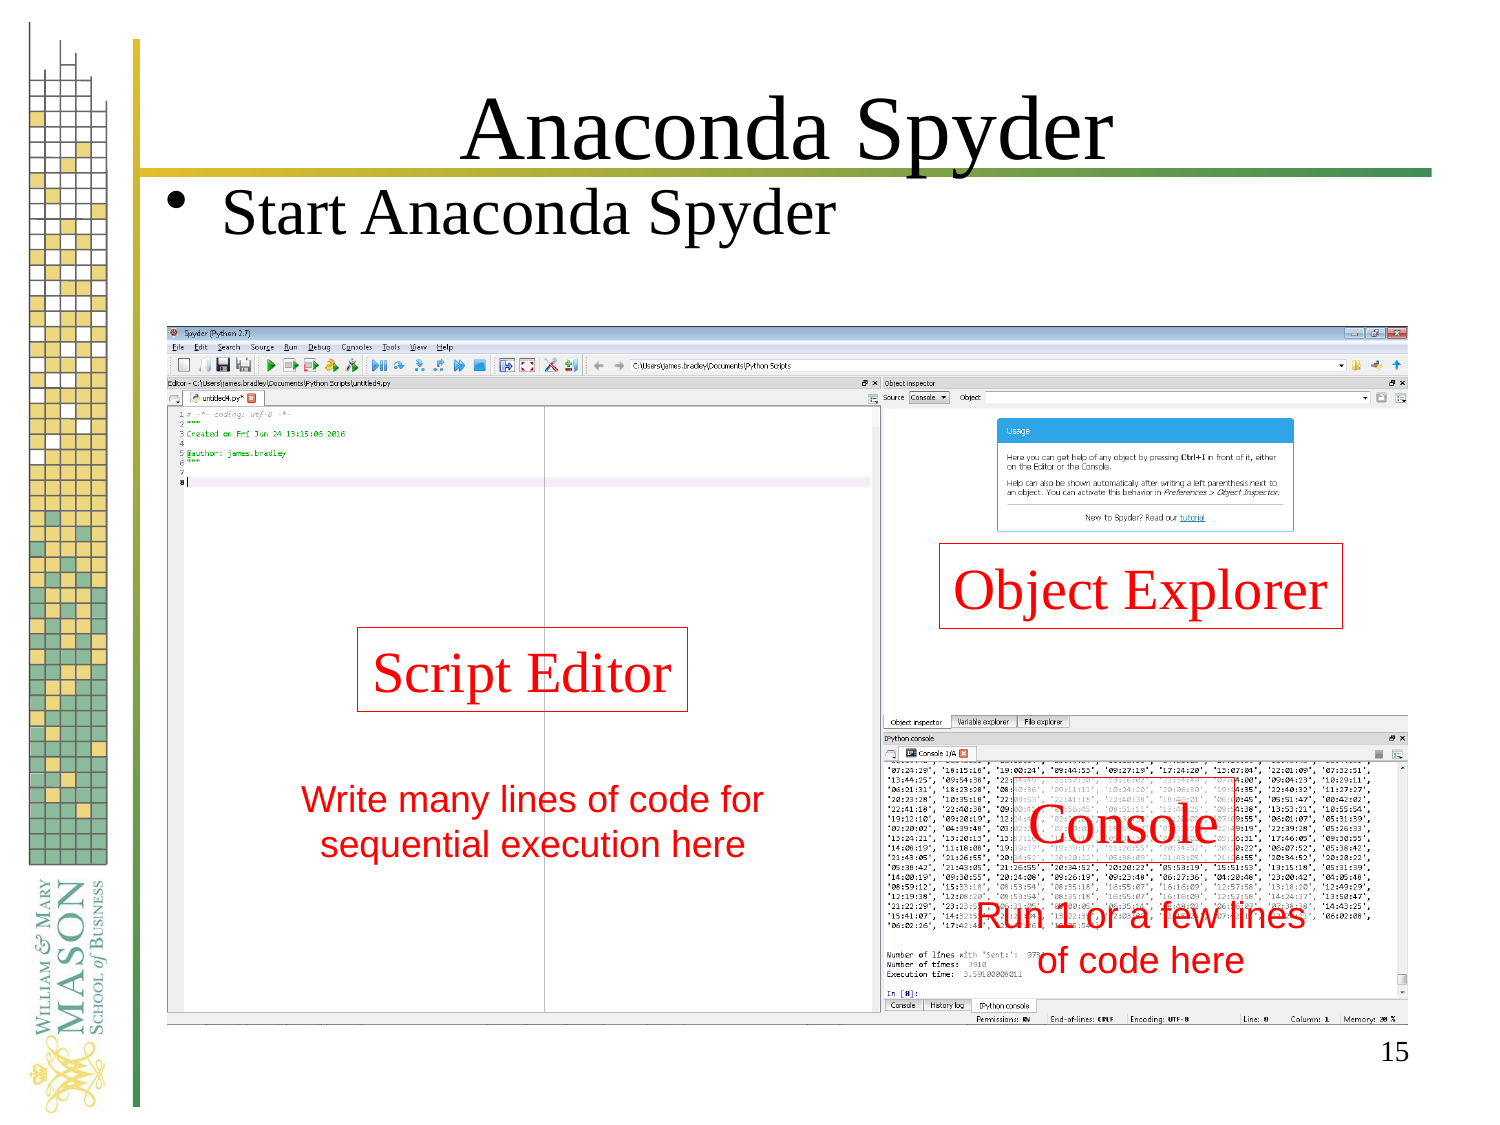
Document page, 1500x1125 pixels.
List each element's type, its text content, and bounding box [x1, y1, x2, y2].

list Start Anaconda Spyder [150, 160, 1425, 928]
picture [166, 326, 1409, 1025]
slide_number 15 [1048, 1024, 1426, 1103]
title Anaconda Spyder [150, 45, 1425, 160]
title Naming Variables [29, 879, 107, 1113]
